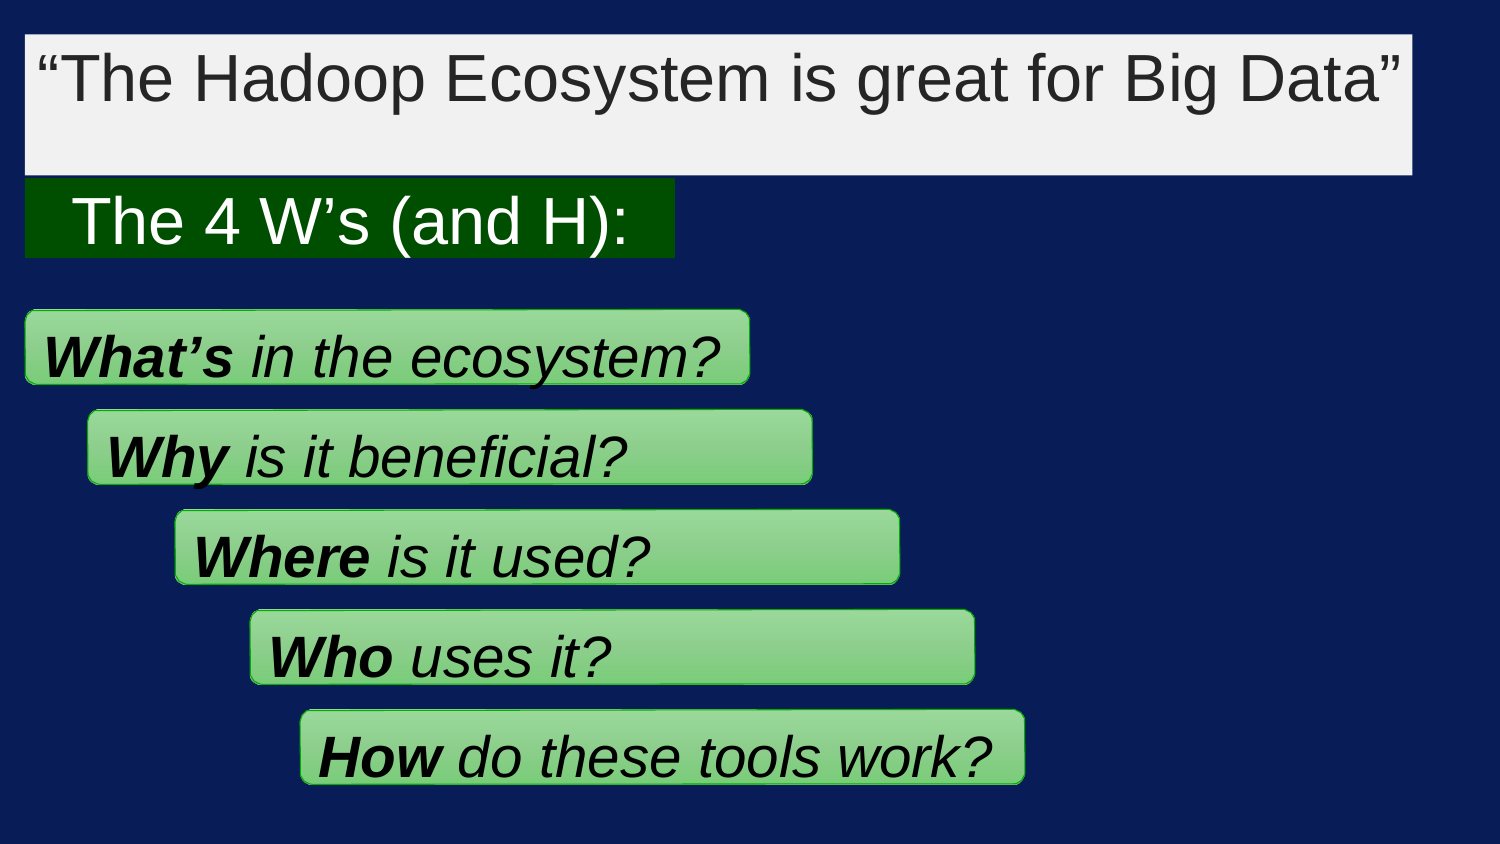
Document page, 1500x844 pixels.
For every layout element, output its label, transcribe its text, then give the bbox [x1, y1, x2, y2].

text_box [24, 324, 34, 385]
text_box [24, 309, 750, 385]
list What’s in the ecosystem? Why is it beneficial? Where is it used? Who uses it? How do these tools work? [41, 319, 1459, 794]
title “The Hadoop Ecosystem is great for Big Data” [24, 34, 1413, 176]
text_box The 4 W’s (and H): [24, 178, 675, 259]
text_box [741, 309, 750, 317]
text_box [24, 309, 374, 321]
